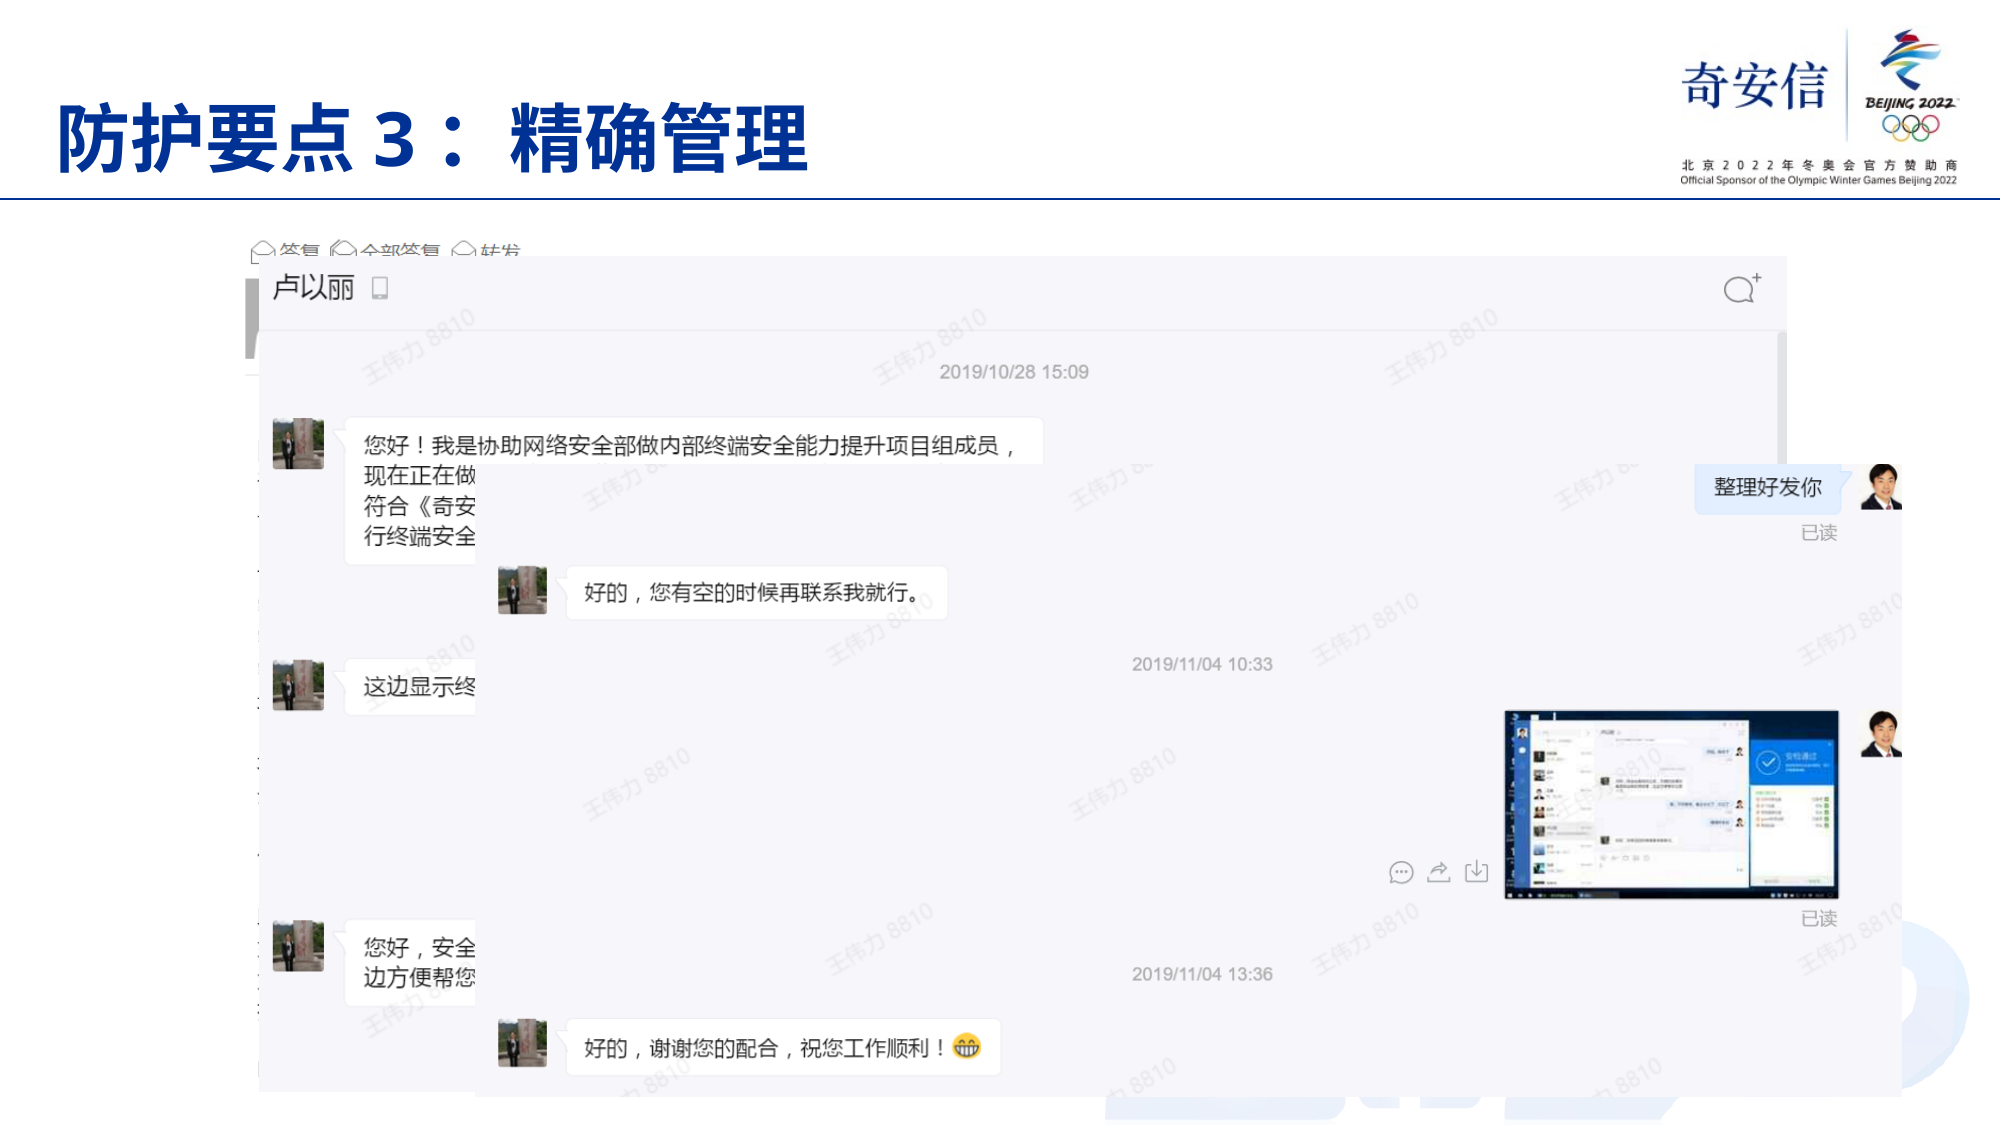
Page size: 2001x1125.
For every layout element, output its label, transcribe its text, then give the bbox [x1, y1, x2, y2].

picture [241, 234, 1902, 1097]
text_box 防护要点3：精确管理 [40, 84, 1493, 190]
picture [1681, 25, 1960, 186]
